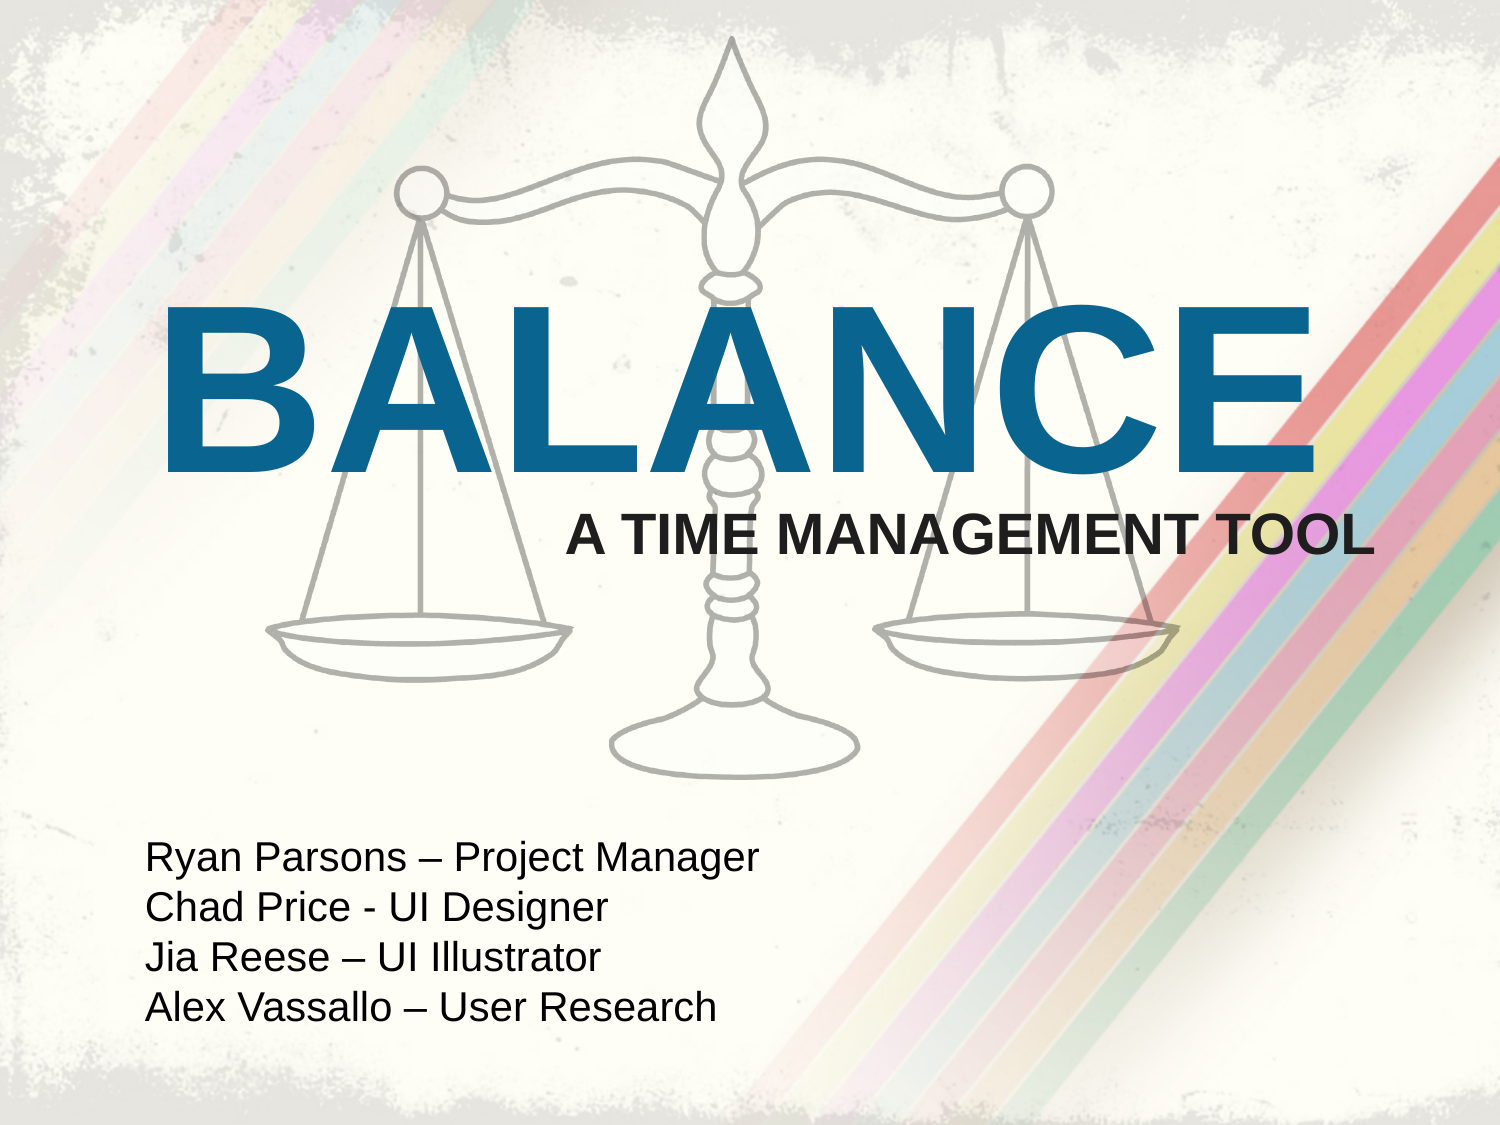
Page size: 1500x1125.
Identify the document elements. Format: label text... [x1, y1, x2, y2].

text_box A TIME MANAGEMENT TOOL [1185, 488, 1396, 575]
text_box BALANCE [1185, 225, 1394, 488]
text_box Ryan Parsons – Project Manager Chad Price - UI Designer Jia Reese – UI Illustrator Alex Vassallo – User Research [129, 822, 1069, 1040]
text_box BALANCE [82, 225, 260, 532]
picture [0, 0, 1500, 1125]
